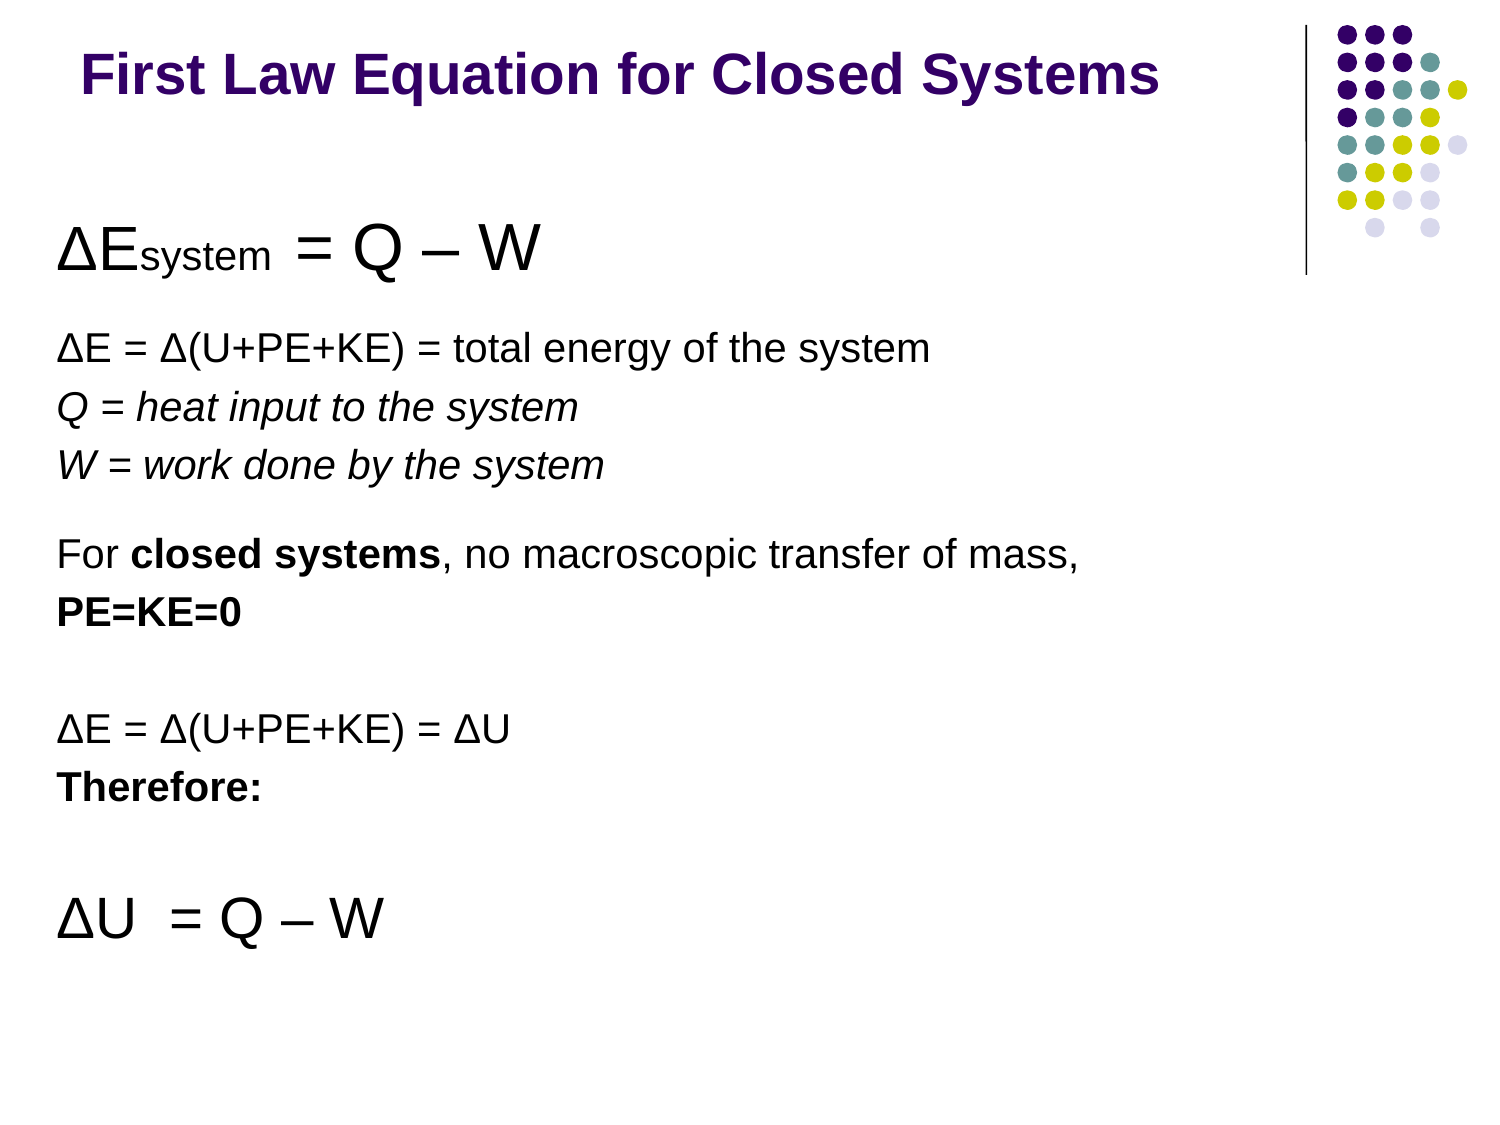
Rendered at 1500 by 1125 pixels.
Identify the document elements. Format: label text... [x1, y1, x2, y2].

title First Law Equation for Closed Systems [64, 0, 1303, 114]
list ΔEsystem = Q – W ΔE = Δ(U+PE+KE) = total energy of the system Q = heat input to the system W = work done by the system For closed systems, no macroscopic transfer of mass, PE=KE=0 ΔE = Δ(U+PE+KE) = ΔU Therefore: ΔU = Q – W [41, 196, 1459, 1024]
